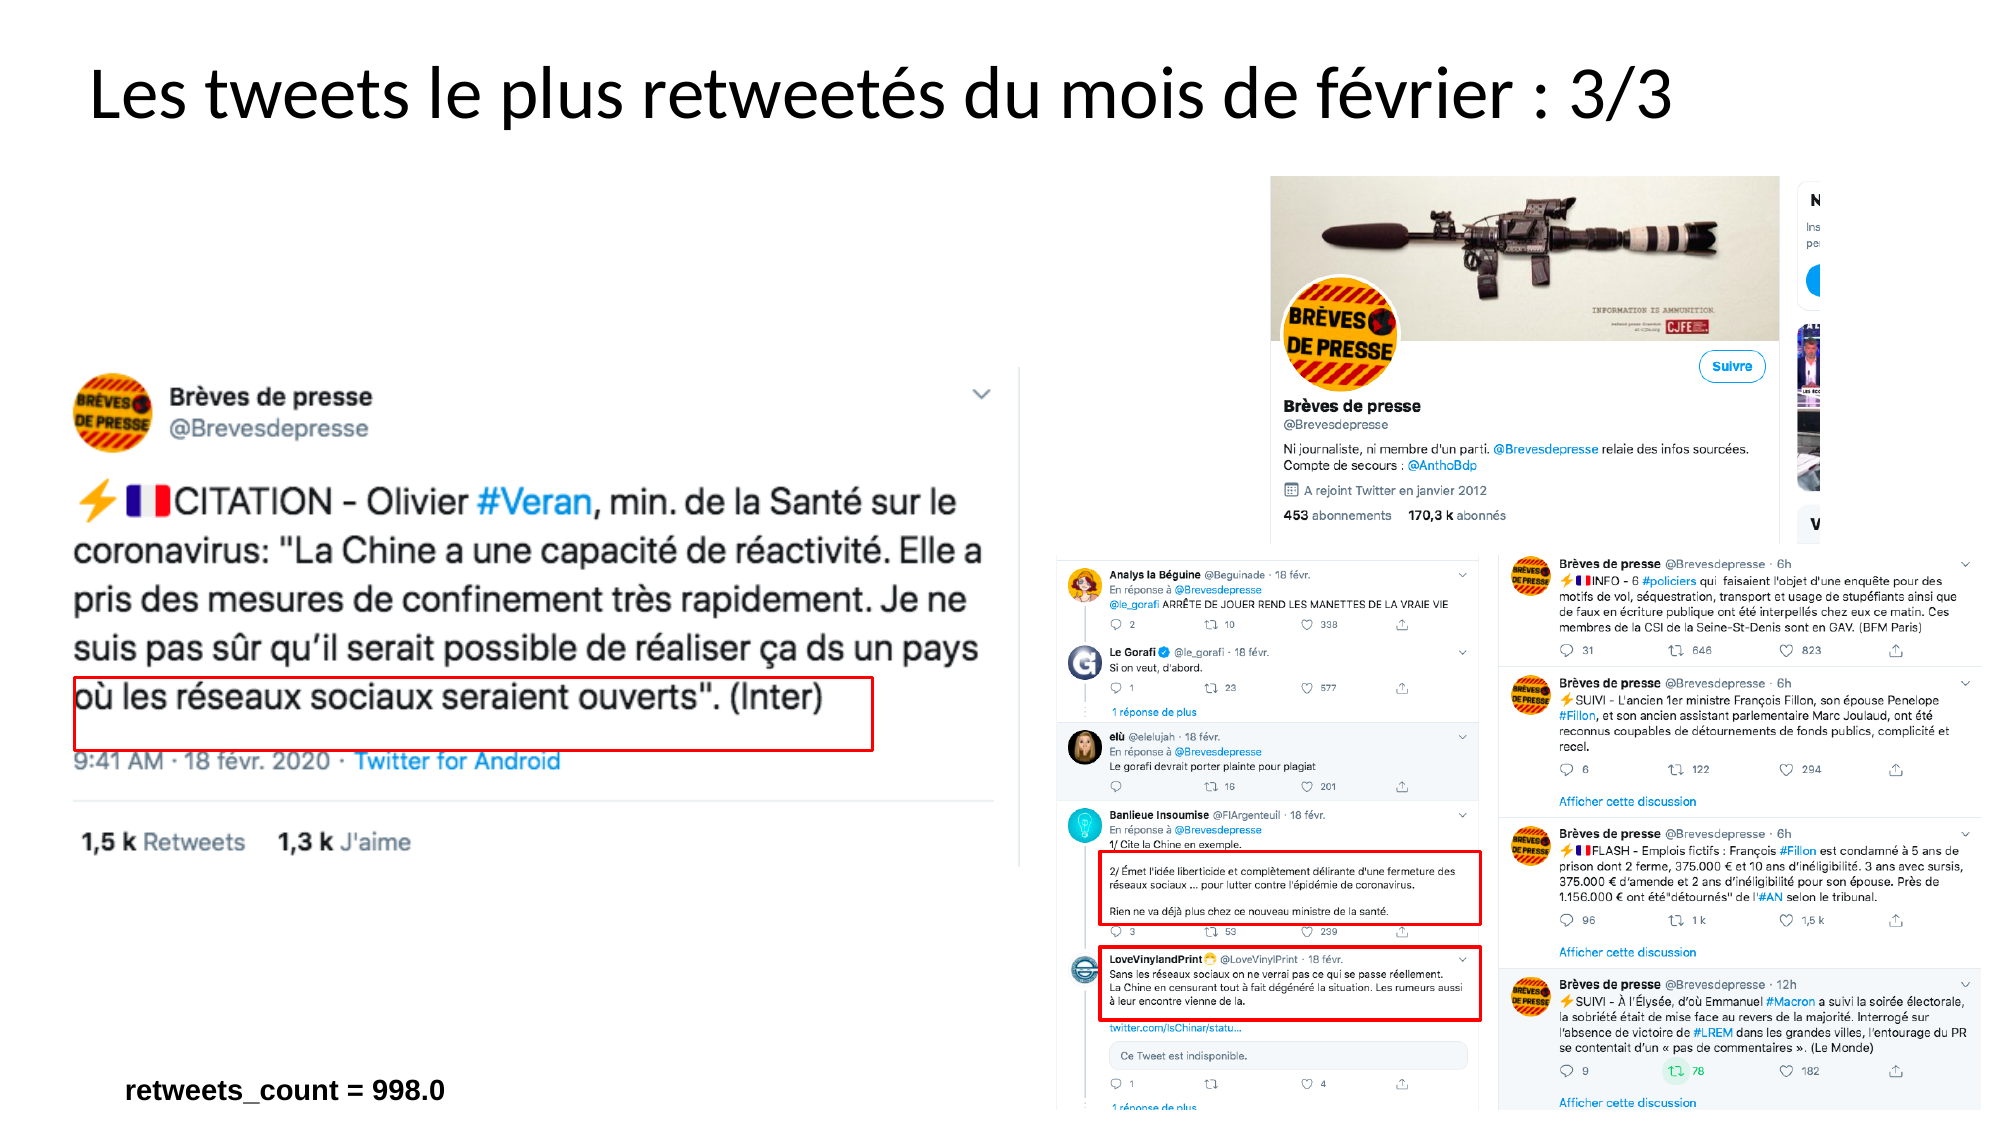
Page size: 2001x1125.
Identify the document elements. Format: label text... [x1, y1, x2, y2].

text_box retweets_count = 998.0 [109, 1056, 602, 1125]
picture [1250, 176, 1820, 545]
picture [1037, 555, 1981, 1110]
picture [49, 367, 1020, 867]
title Les tweets le plus retweetés du mois de février : 3/3 [74, 0, 1800, 204]
